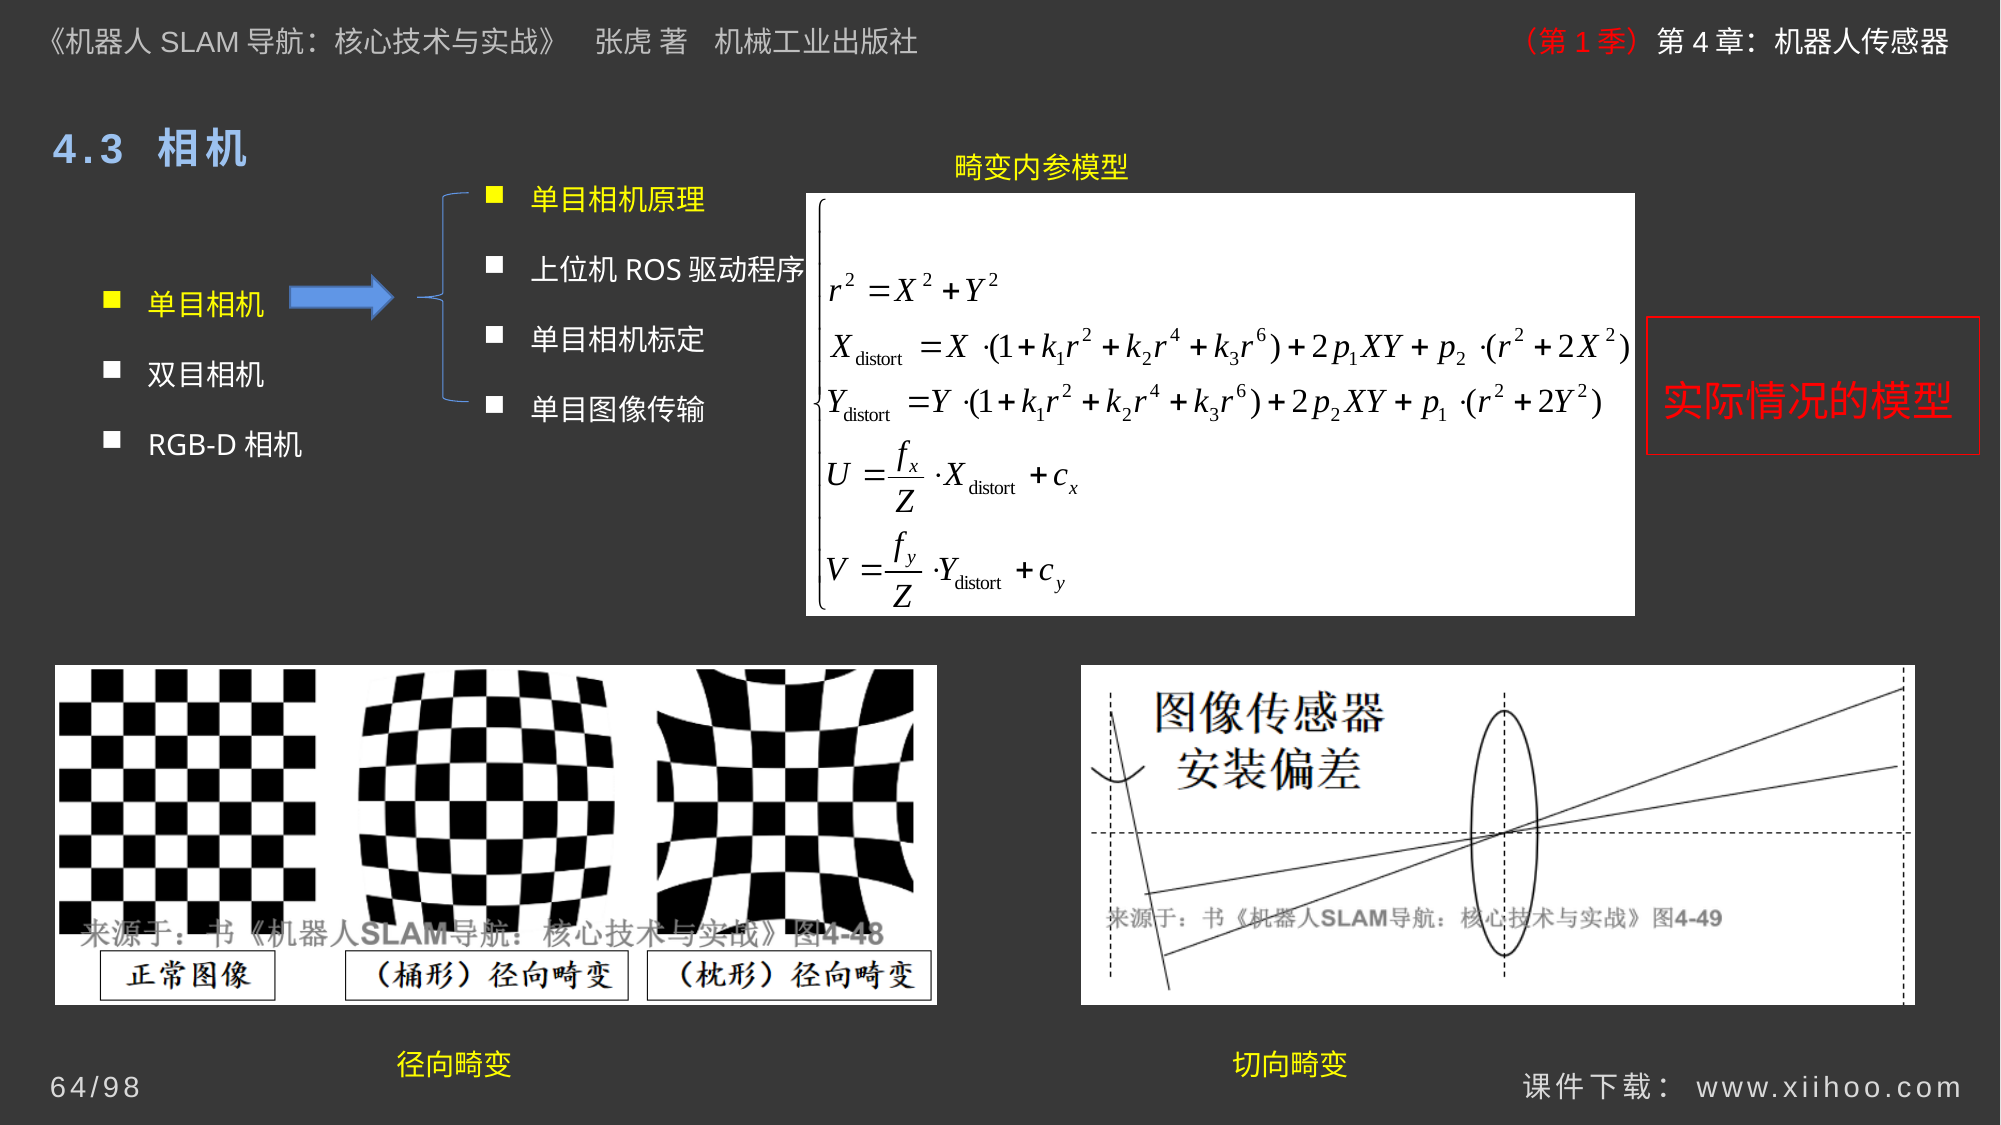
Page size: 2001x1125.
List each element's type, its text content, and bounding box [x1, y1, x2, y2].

text_box 课件下载：www.xiihoo.com [1493, 1057, 1991, 1114]
text_box [417, 192, 468, 403]
text_box 单目相机 双目相机 RGB-D相机 [86, 243, 361, 469]
title 4.3 相机 [38, 98, 620, 180]
text_box （第1季）第4章：机器人传感器 [1075, 16, 1965, 66]
text_box 畸变内参模型 [939, 107, 1178, 192]
text_box 《机器人SLAM导航：核心技术与实战》 张虎 著 机械工业出版社 [16, 16, 940, 66]
text_box 实际情况的模型 [1647, 317, 1980, 455]
text_box 切向畸变 [1217, 1005, 1456, 1089]
text_box 径向畸变 [381, 1005, 620, 1089]
text_box 单目相机原理 上位机ROS驱动程序 单目相机标定 单目图像传输 [468, 138, 855, 434]
text_box 64/98 [34, 1060, 187, 1111]
picture [0, 0, 2001, 1125]
text_box [289, 273, 395, 321]
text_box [806, 192, 1635, 616]
